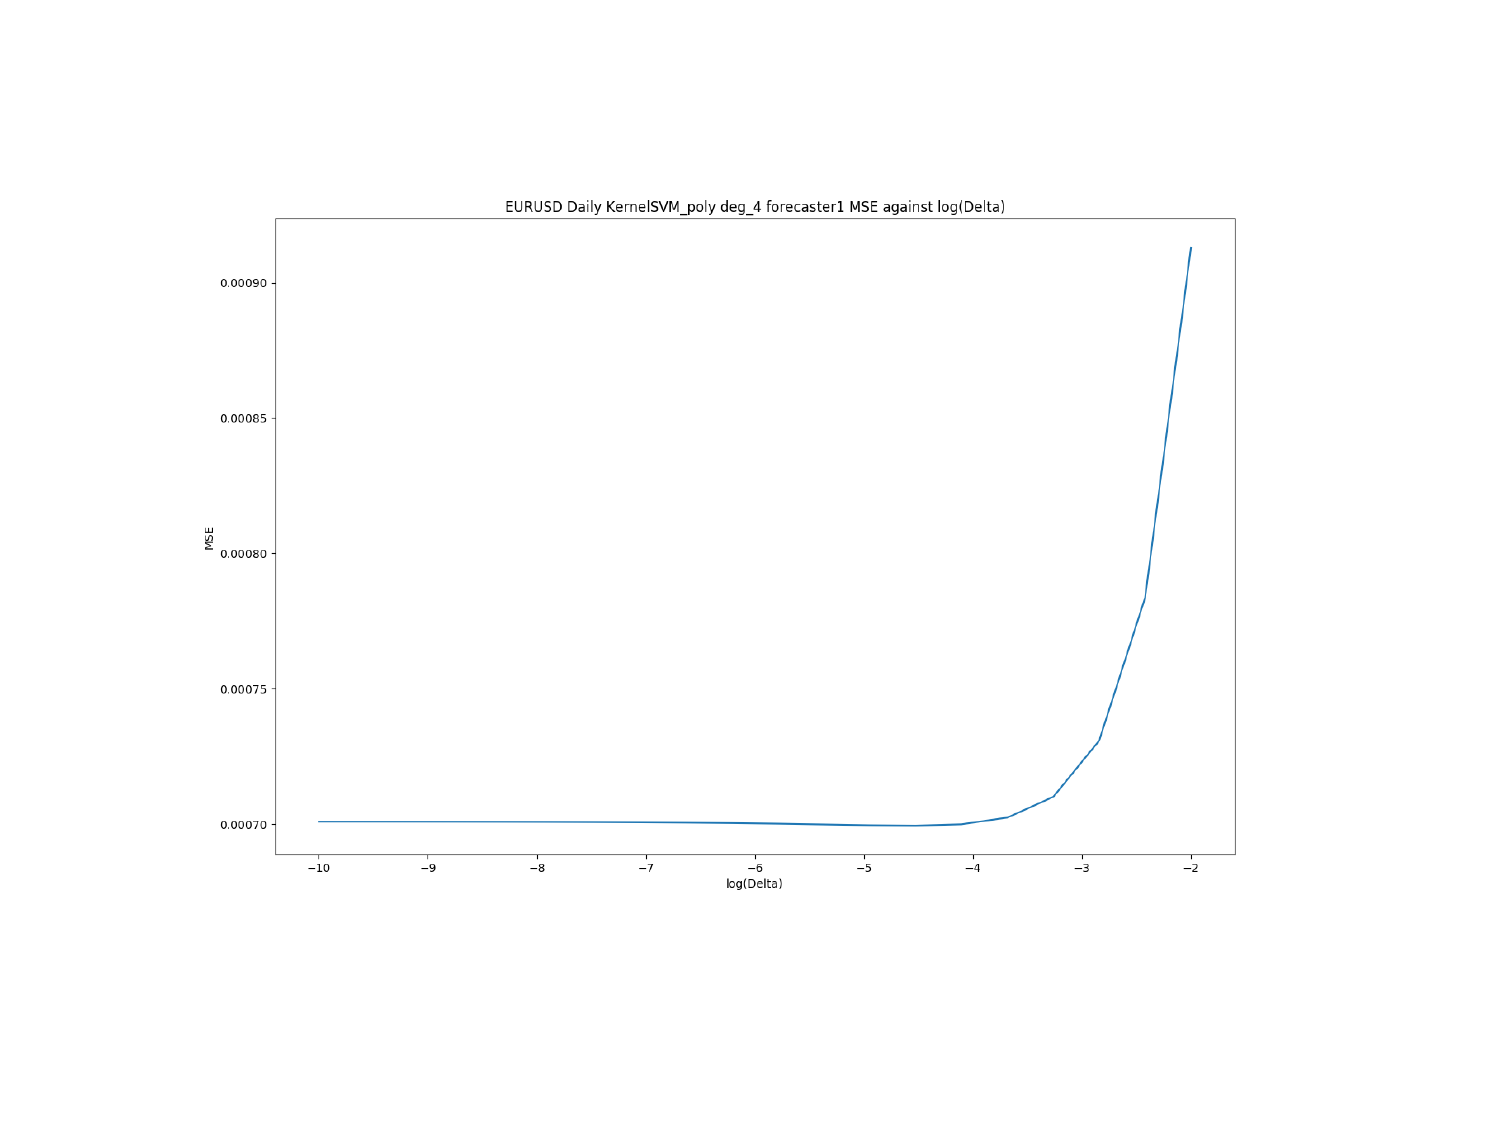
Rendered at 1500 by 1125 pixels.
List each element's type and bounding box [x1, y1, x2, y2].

picture [119, 119, 1358, 946]
